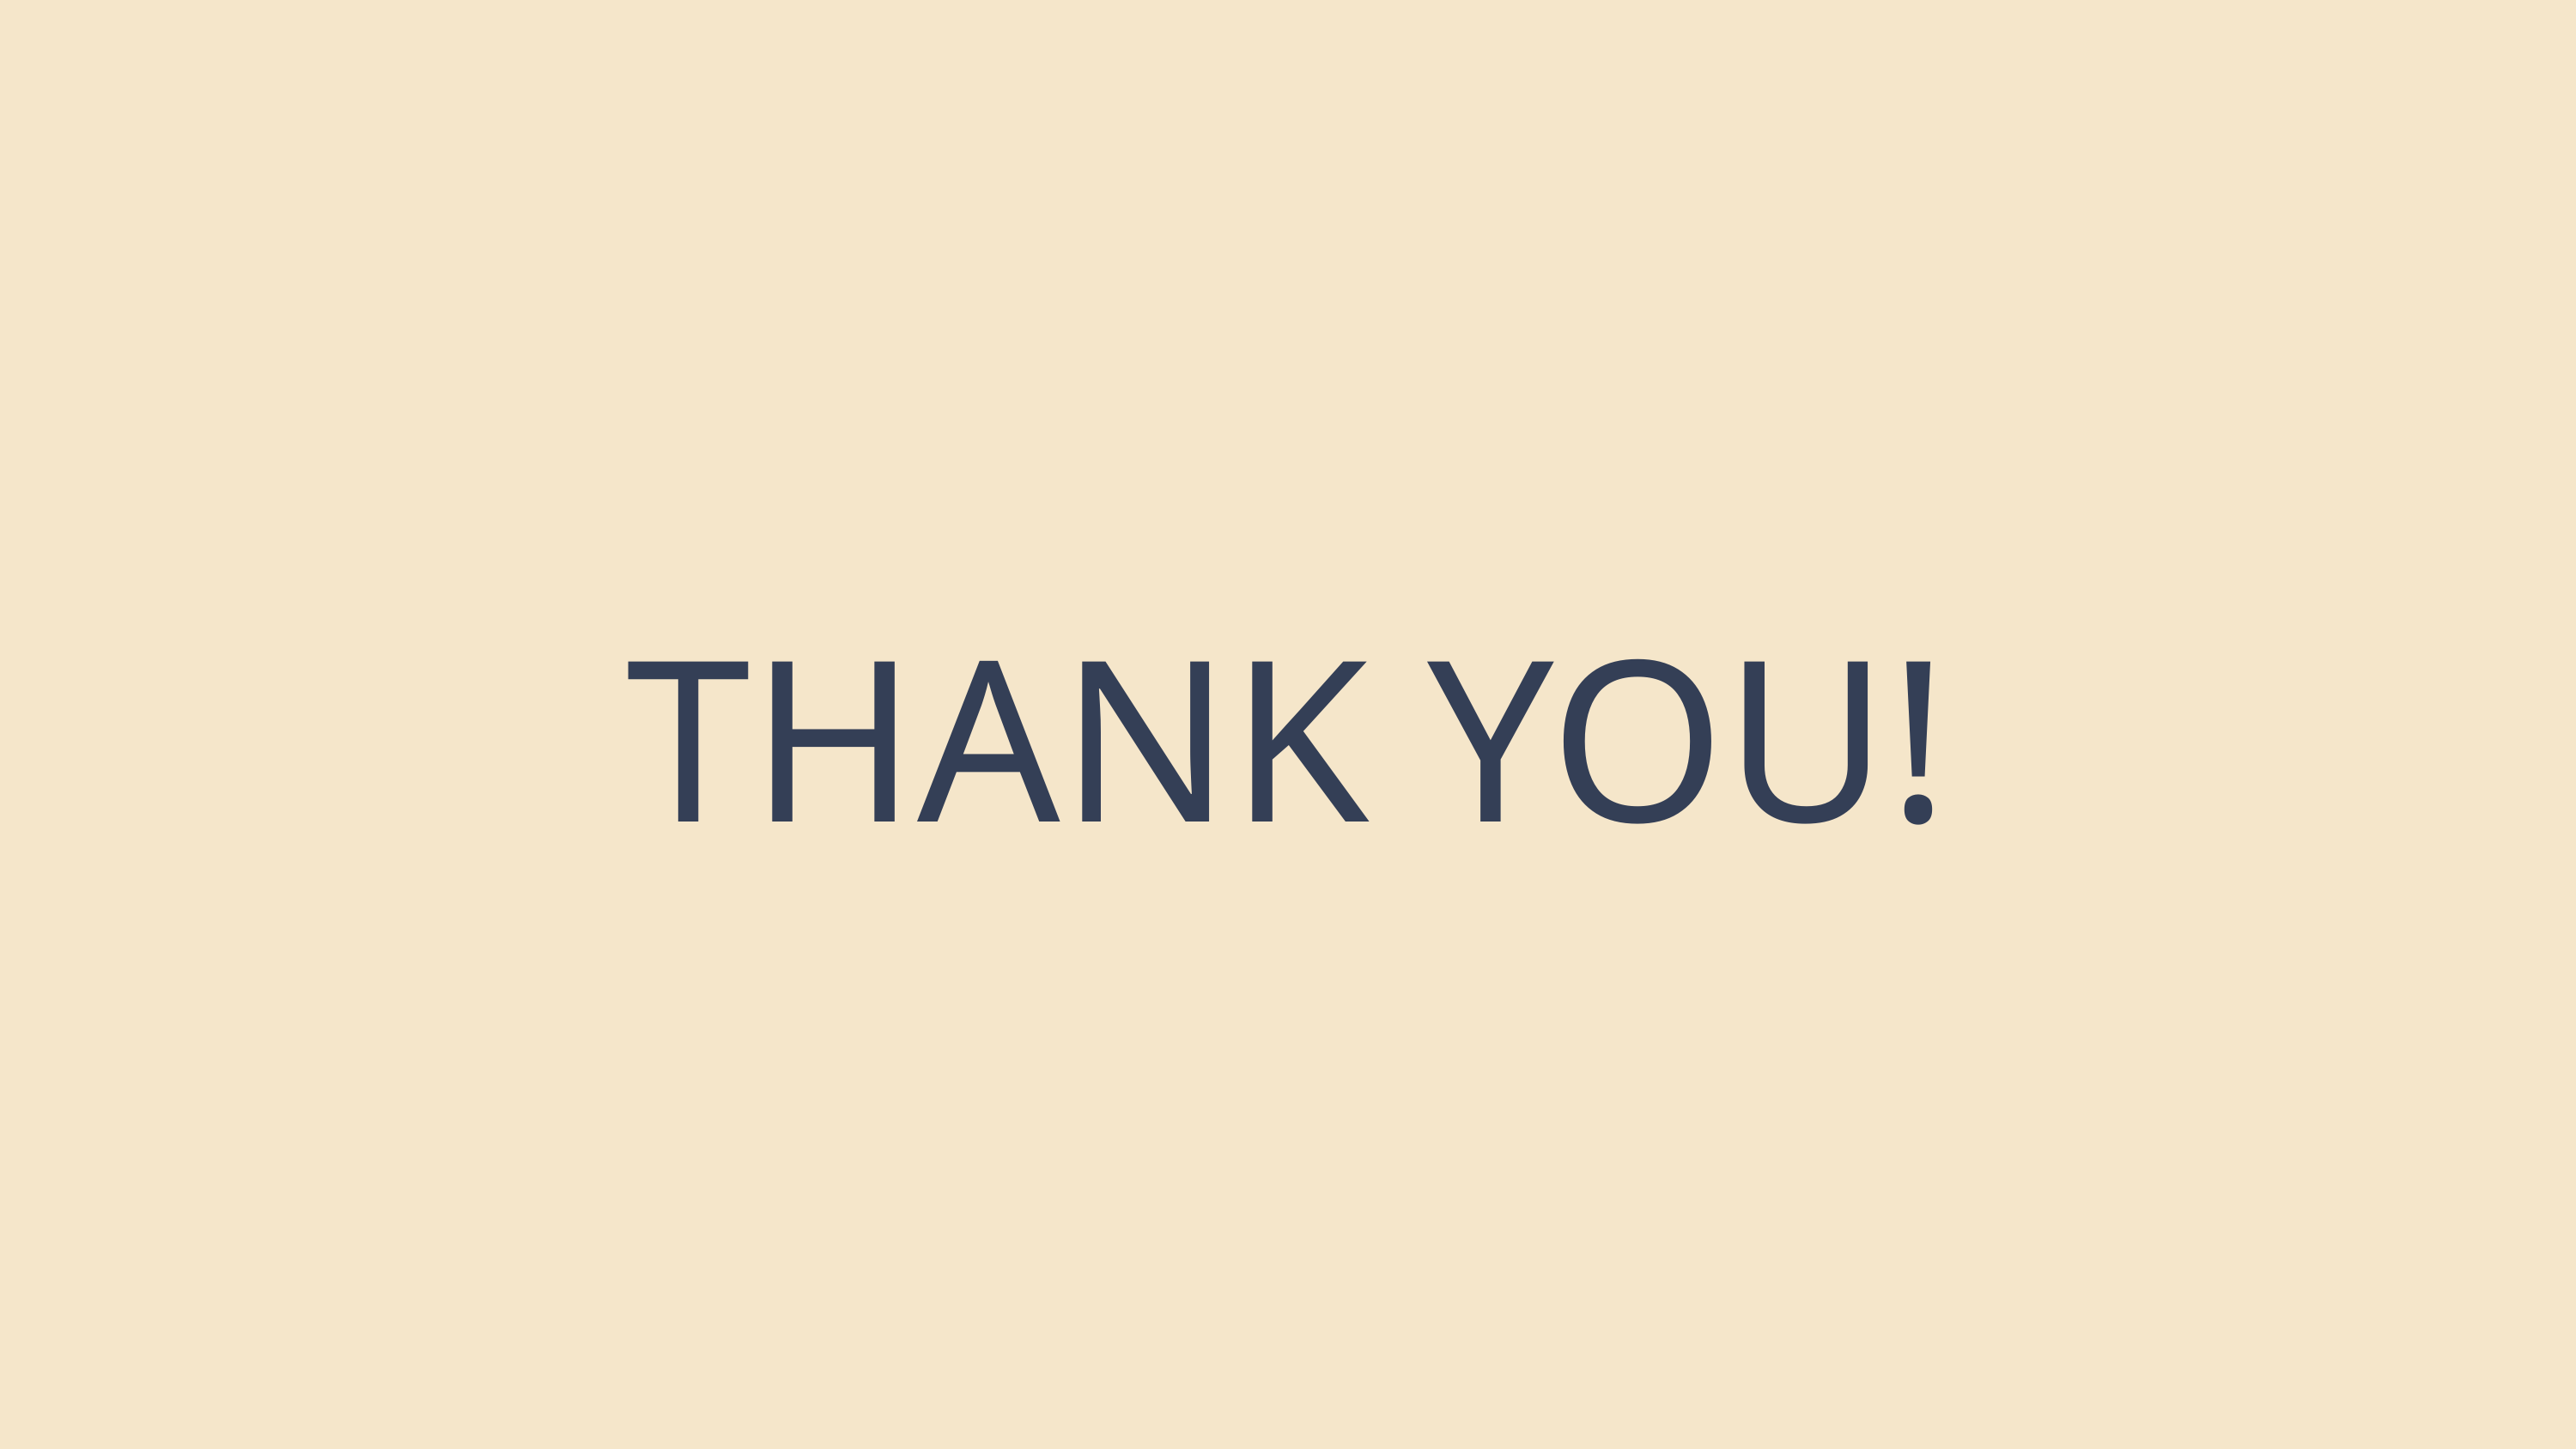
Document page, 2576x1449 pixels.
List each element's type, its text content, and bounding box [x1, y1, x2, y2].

text_box THANK YOU! [428, 553, 2147, 867]
